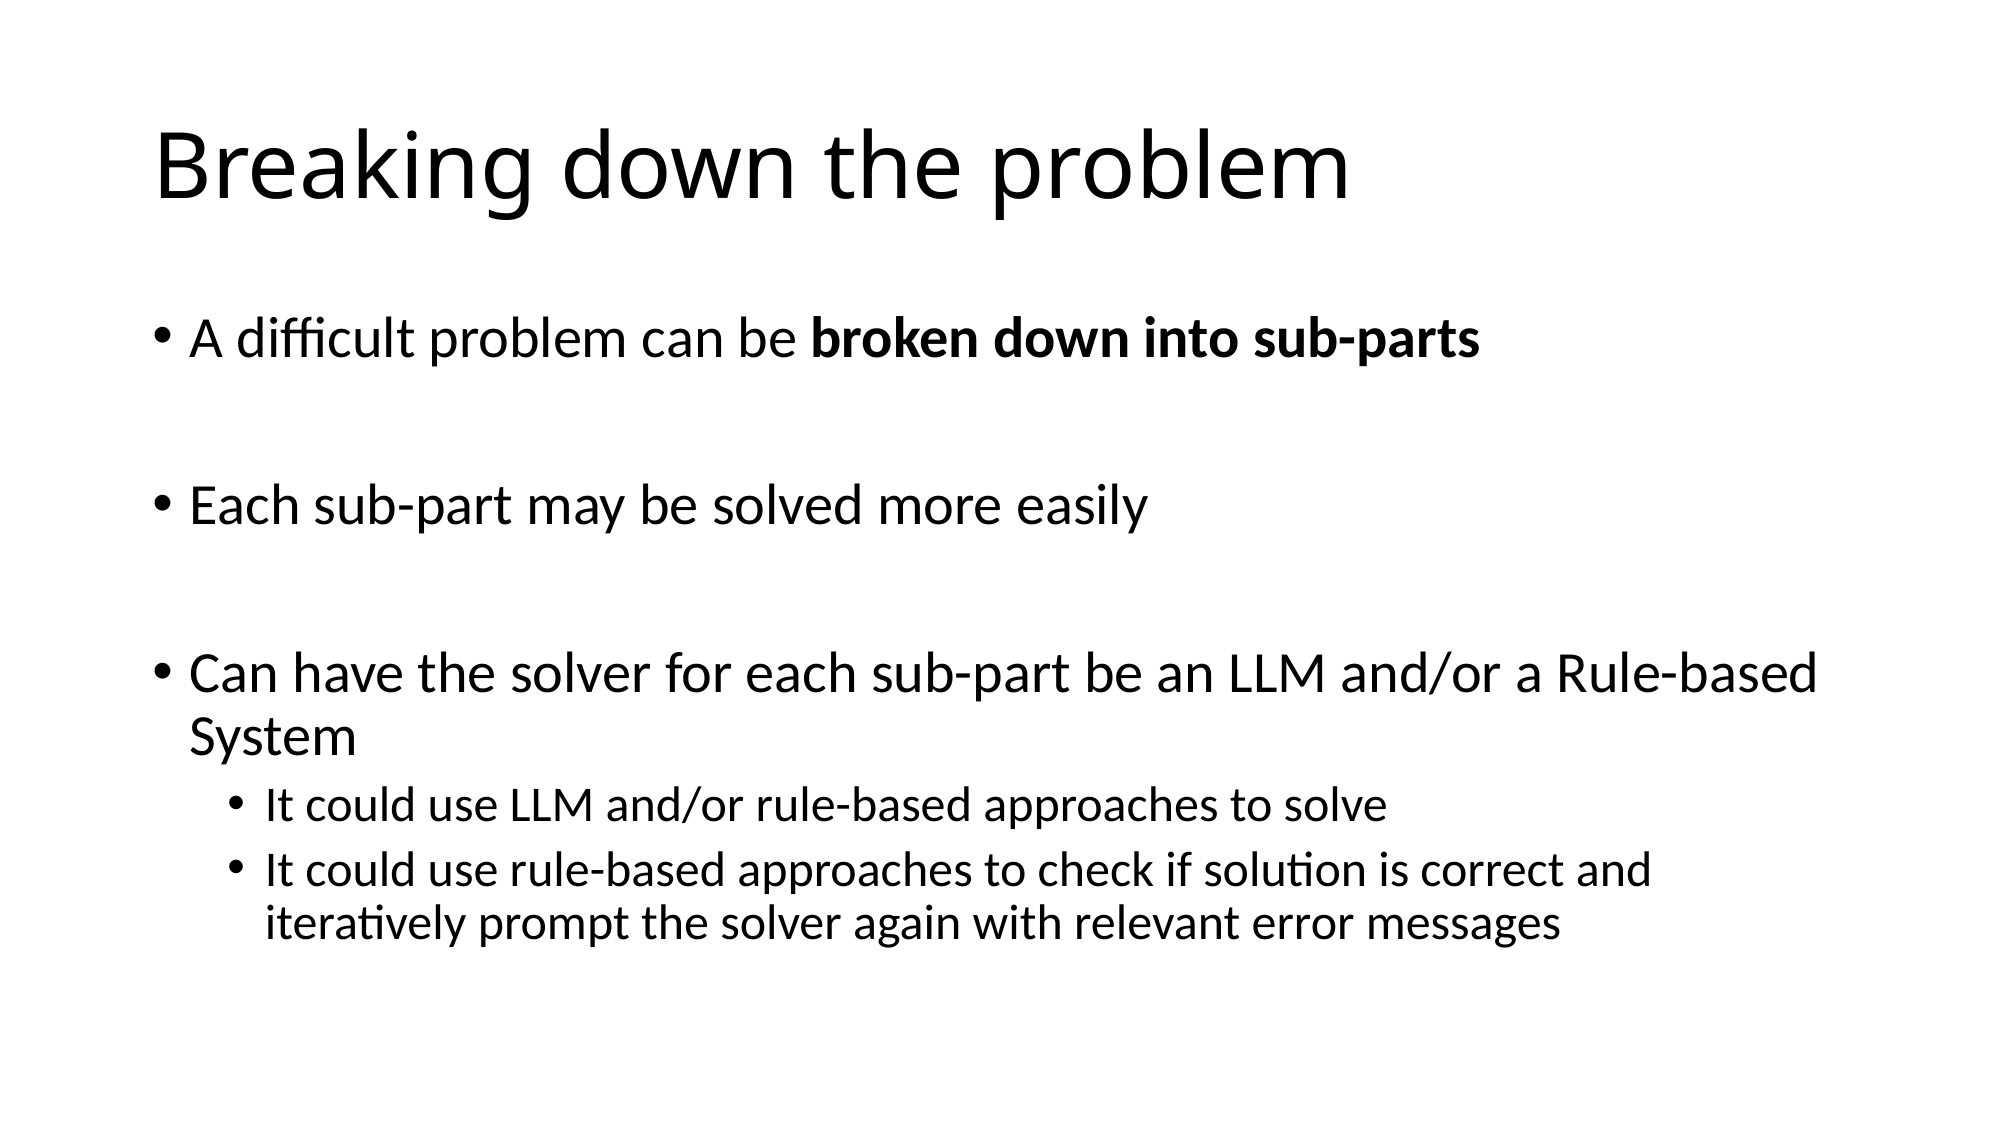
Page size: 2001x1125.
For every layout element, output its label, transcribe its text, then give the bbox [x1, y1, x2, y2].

list A difficult problem can be broken down into sub-parts Each sub-part may be solved more easily Can have the solver for each sub-part be an LLM and/or a Rule-based System It could use LLM and/or rule-based approaches to solve It could use rule-based approaches to check if solution is correct and iteratively prompt the solver again with relevant error messages [137, 299, 1863, 1014]
title Breaking down the problem [137, 59, 1863, 278]
